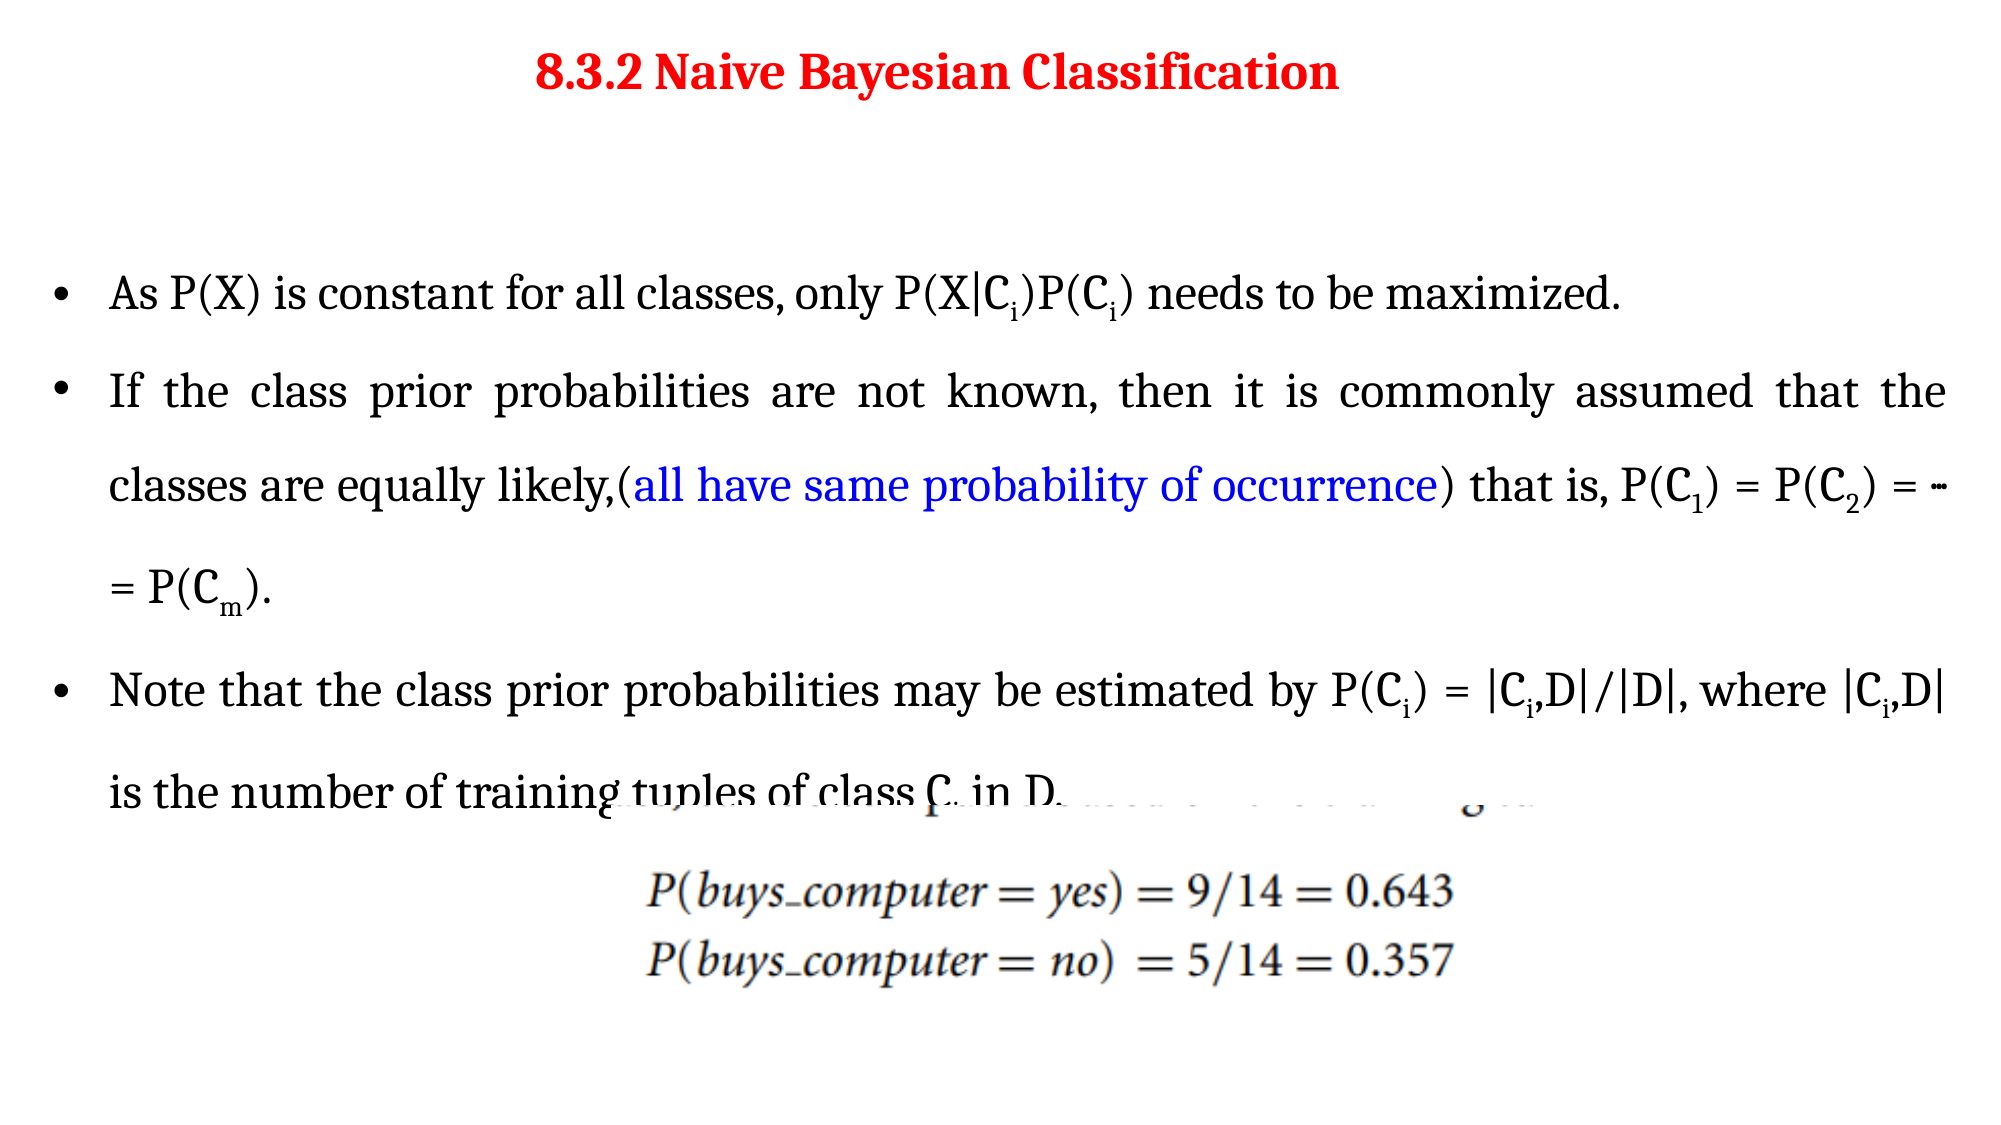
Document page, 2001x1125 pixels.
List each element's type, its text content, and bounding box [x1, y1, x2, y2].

picture [611, 804, 1533, 1025]
list As P(X) is constant for all classes, only P(X|Ci)P(Ci) needs to be maximized. If the class prior probabilities are not known, then it is commonly assumed that the classes are equally likely,(all have same probability of occurrence) that is, P(C1) = P(C2) = ··· = P(Cm). Note that the class prior probabilities may be estimated by P(Ci) = |Ci,D|/|D|, where |Ci,D| is the number of training tuples of class Ci in D. [52, 224, 1948, 759]
title 8.3.2 Naive Bayesian Classification [535, 36, 1519, 101]
